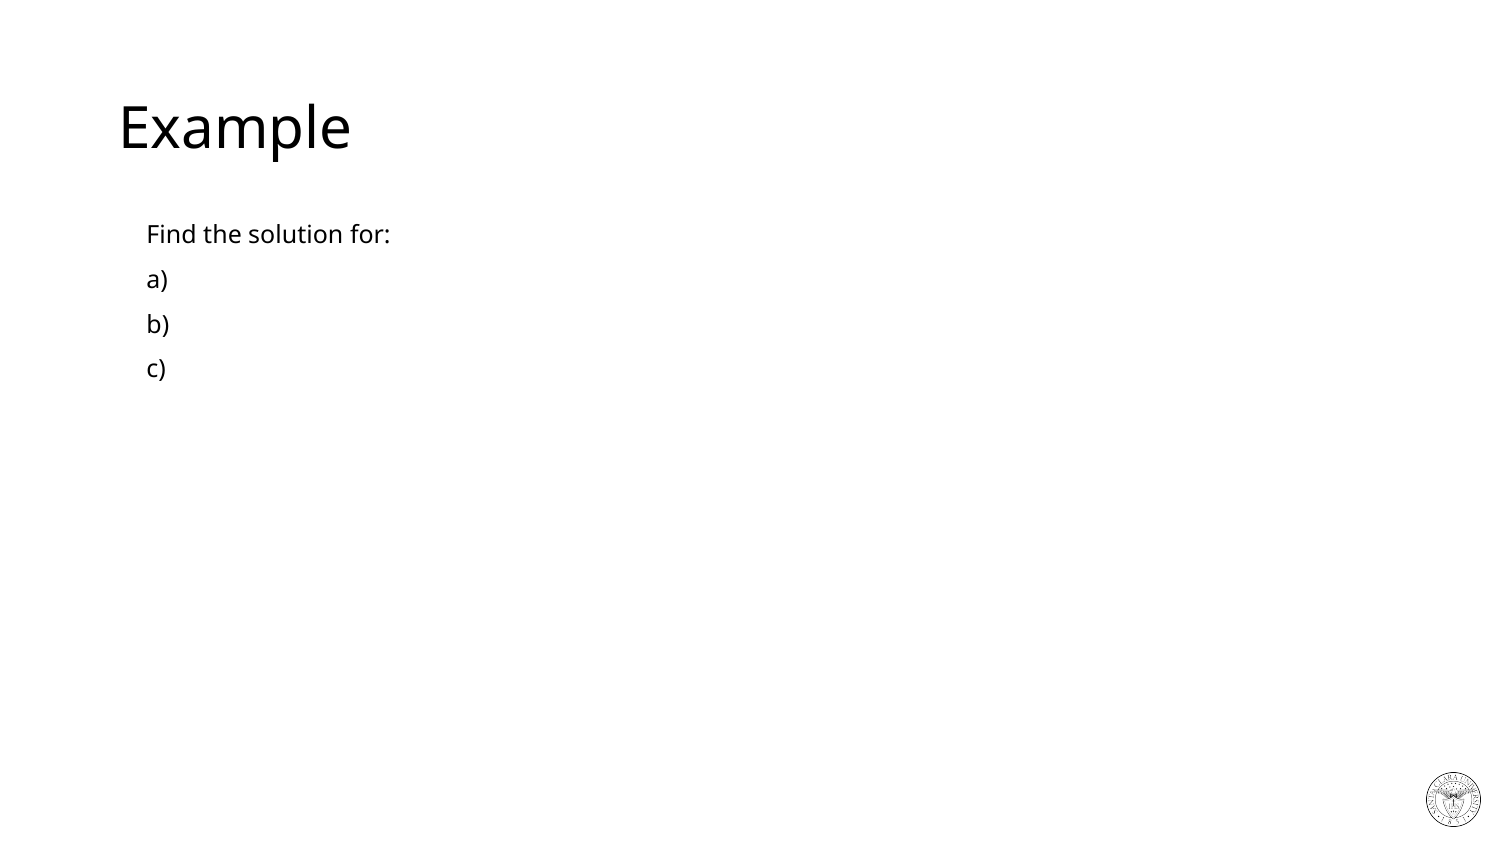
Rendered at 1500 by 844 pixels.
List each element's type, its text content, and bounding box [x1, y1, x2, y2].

title Example [103, 44, 1397, 169]
picture [1426, 772, 1481, 827]
